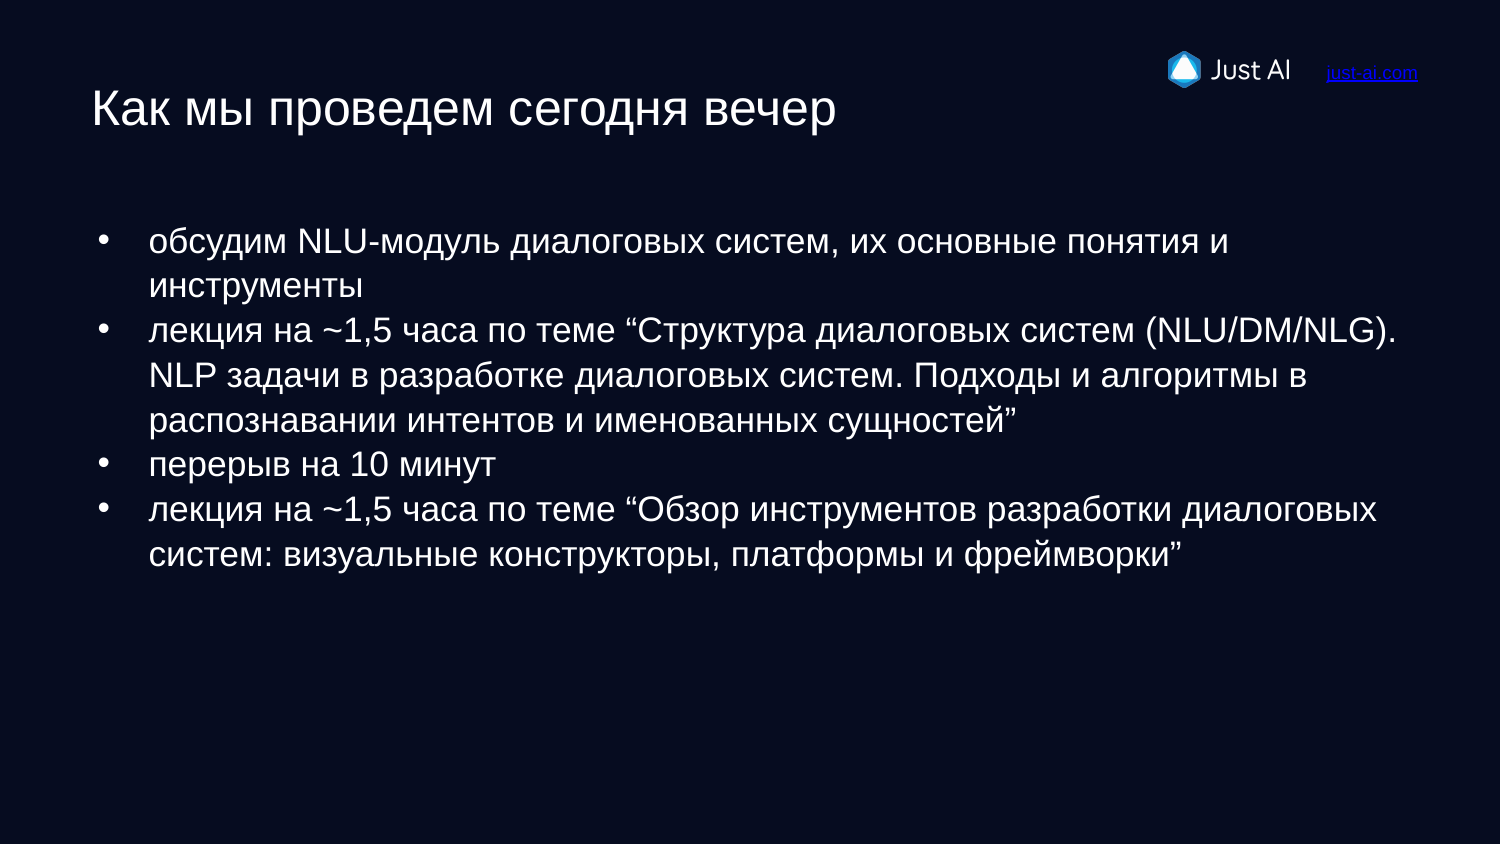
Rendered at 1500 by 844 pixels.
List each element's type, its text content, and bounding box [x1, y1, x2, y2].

title Как мы проведем сегодня вечер [85, 58, 1415, 160]
picture [1168, 51, 1289, 58]
list обсудим NLU-модуль диалоговых систем, их основные понятия и инструменты лекция на ~1,5 часа по теме “Структура диалоговых систем (NLU/DM/NLG). NLP задачи в разработке диалоговых систем. Подходы и алгоритмы в распознавании интентов и именованных сущностей” перерыв на 10 минут лекция на ~1,5 часа по теме “Обзор инструментов разработки диалоговых систем: визуальные конструкторы, платформы и фреймворки” [68, 210, 1415, 763]
